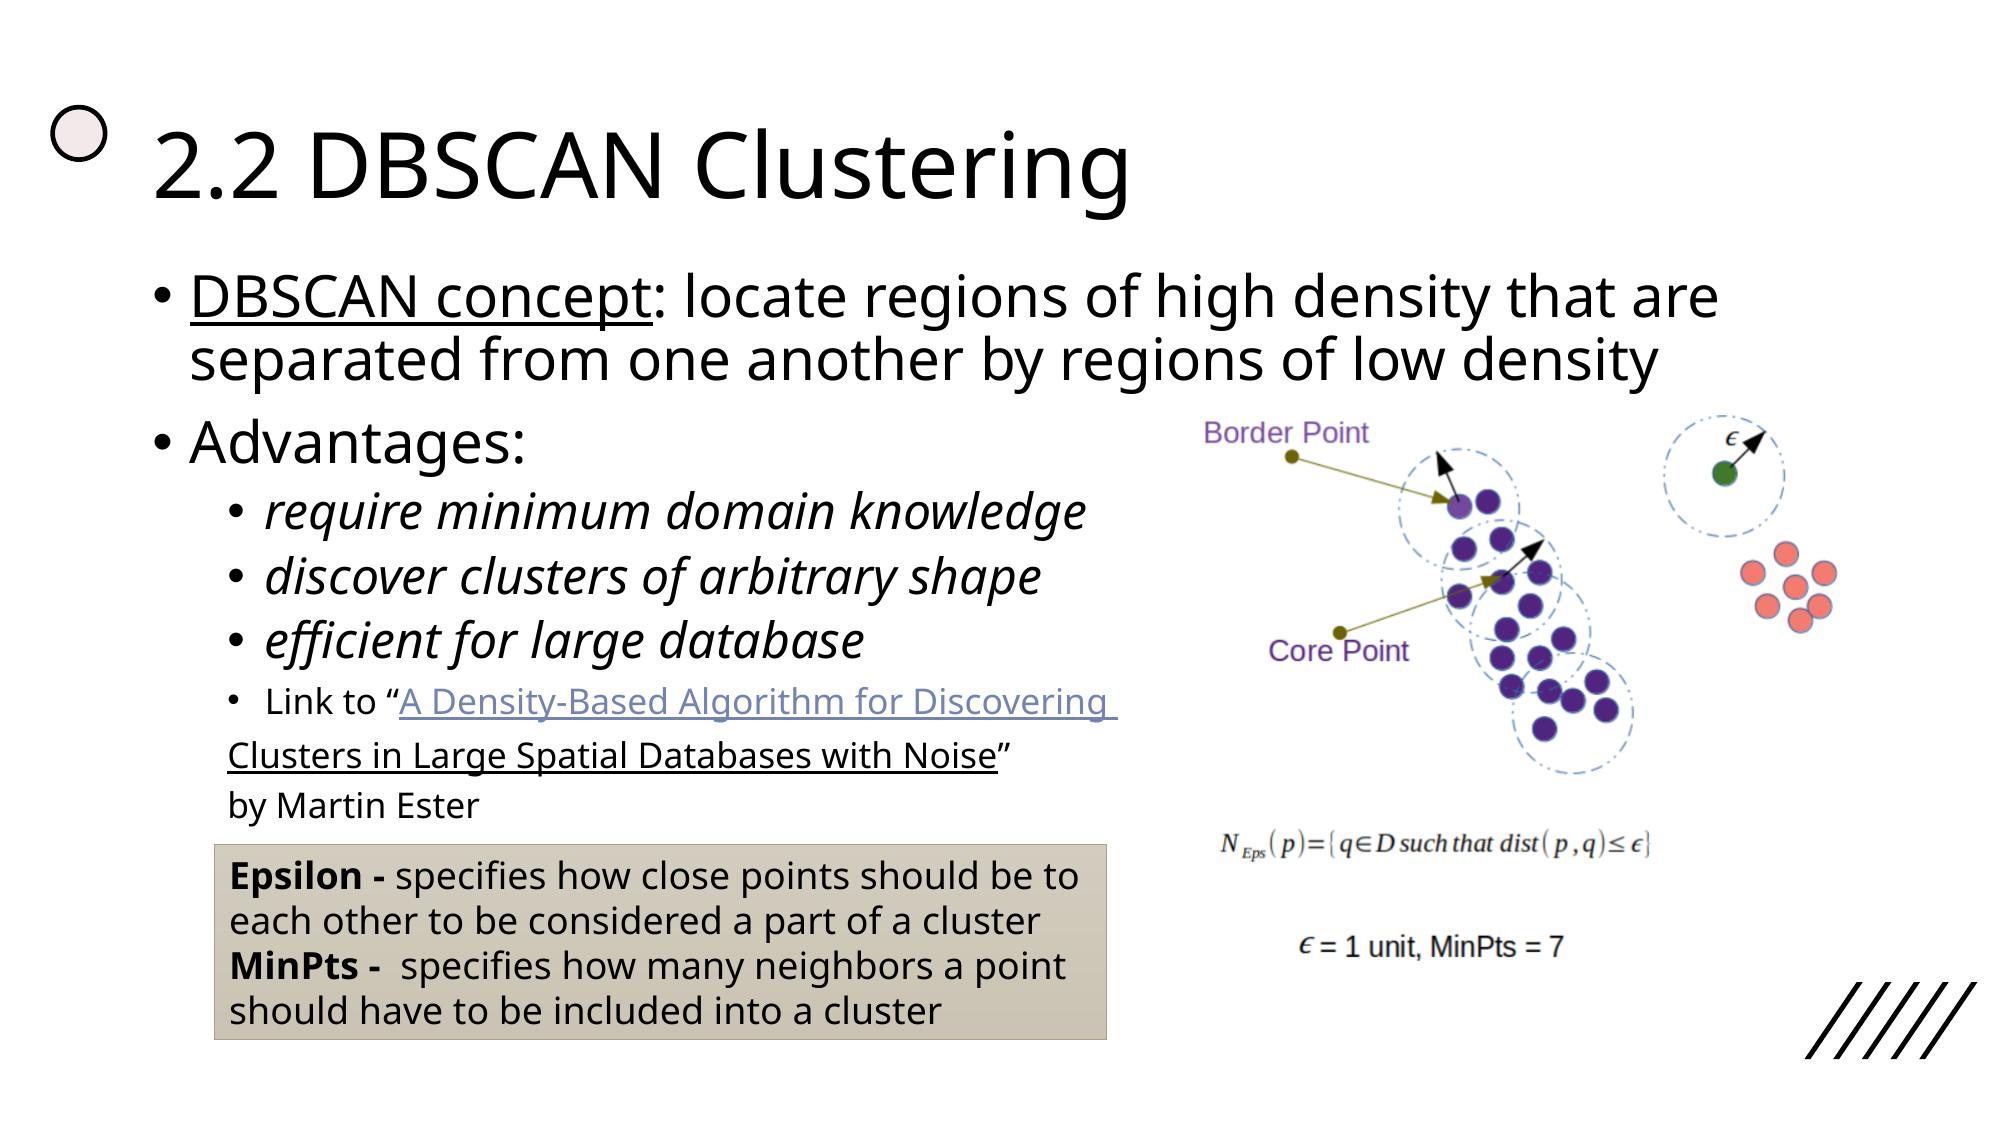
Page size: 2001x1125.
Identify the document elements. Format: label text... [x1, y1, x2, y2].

picture [1162, 410, 1866, 974]
list DBSCAN concept: locate regions of high density that are separated from one another by regions of low density Advantages: require minimum domain knowledge discover clusters of arbitrary shape efficient for large database Link to “A Density-Based Algorithm for Discovering Clusters in Large Spatial Databases with Noise” by Martin Ester [137, 168, 1922, 1069]
title 2.2 DBSCAN Clustering [137, 59, 1863, 168]
text_box Epsilon - specifies how close points should be to each other to be considered a part of a cluster MinPts - specifies how many neighbors a point should have to be included into a cluster [214, 844, 1107, 1040]
